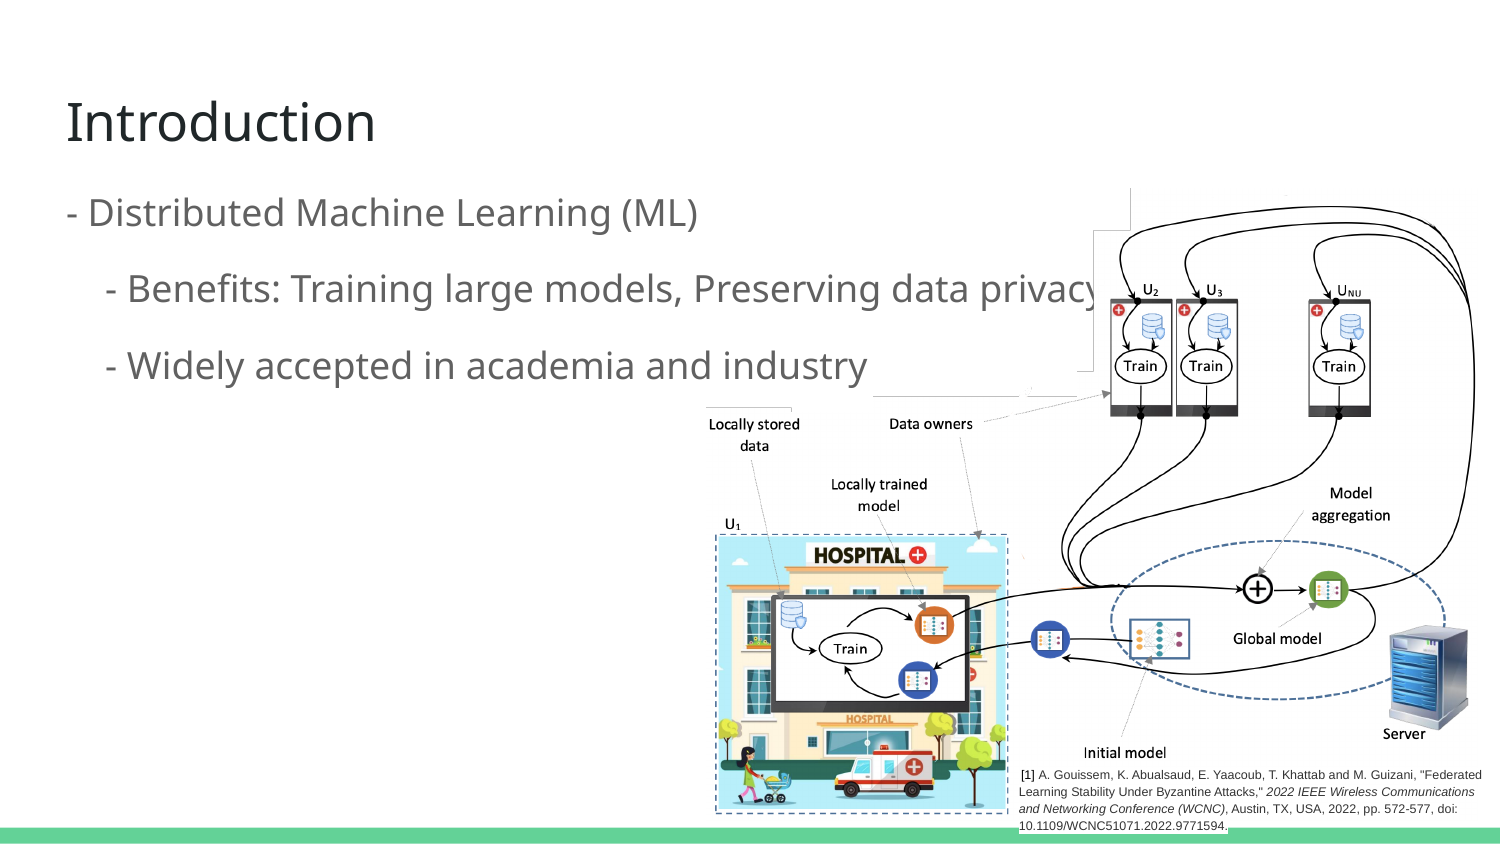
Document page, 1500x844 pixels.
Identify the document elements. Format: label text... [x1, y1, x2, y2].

list - Distributed Machine Learning (ML) - Benefits: Training large models, Preserving data privacy - Widely accepted in academia and industry [51, 166, 1449, 750]
text_box [1] A. Gouissem, K. Abualsaud, E. Yaacoub, T. Khattab and M. Guizani, "Federated Learning Stability Under Byzantine Attacks," 2022 IEEE Wireless Communications and Networking Conference (WCNC), Austin, TX, USA, 2022, pp. 572-577, doi: 10.1109/WCNC51071.2022.9771594. [1003, 749, 1500, 844]
picture [706, 188, 1479, 822]
title Introduction [51, 72, 1449, 166]
